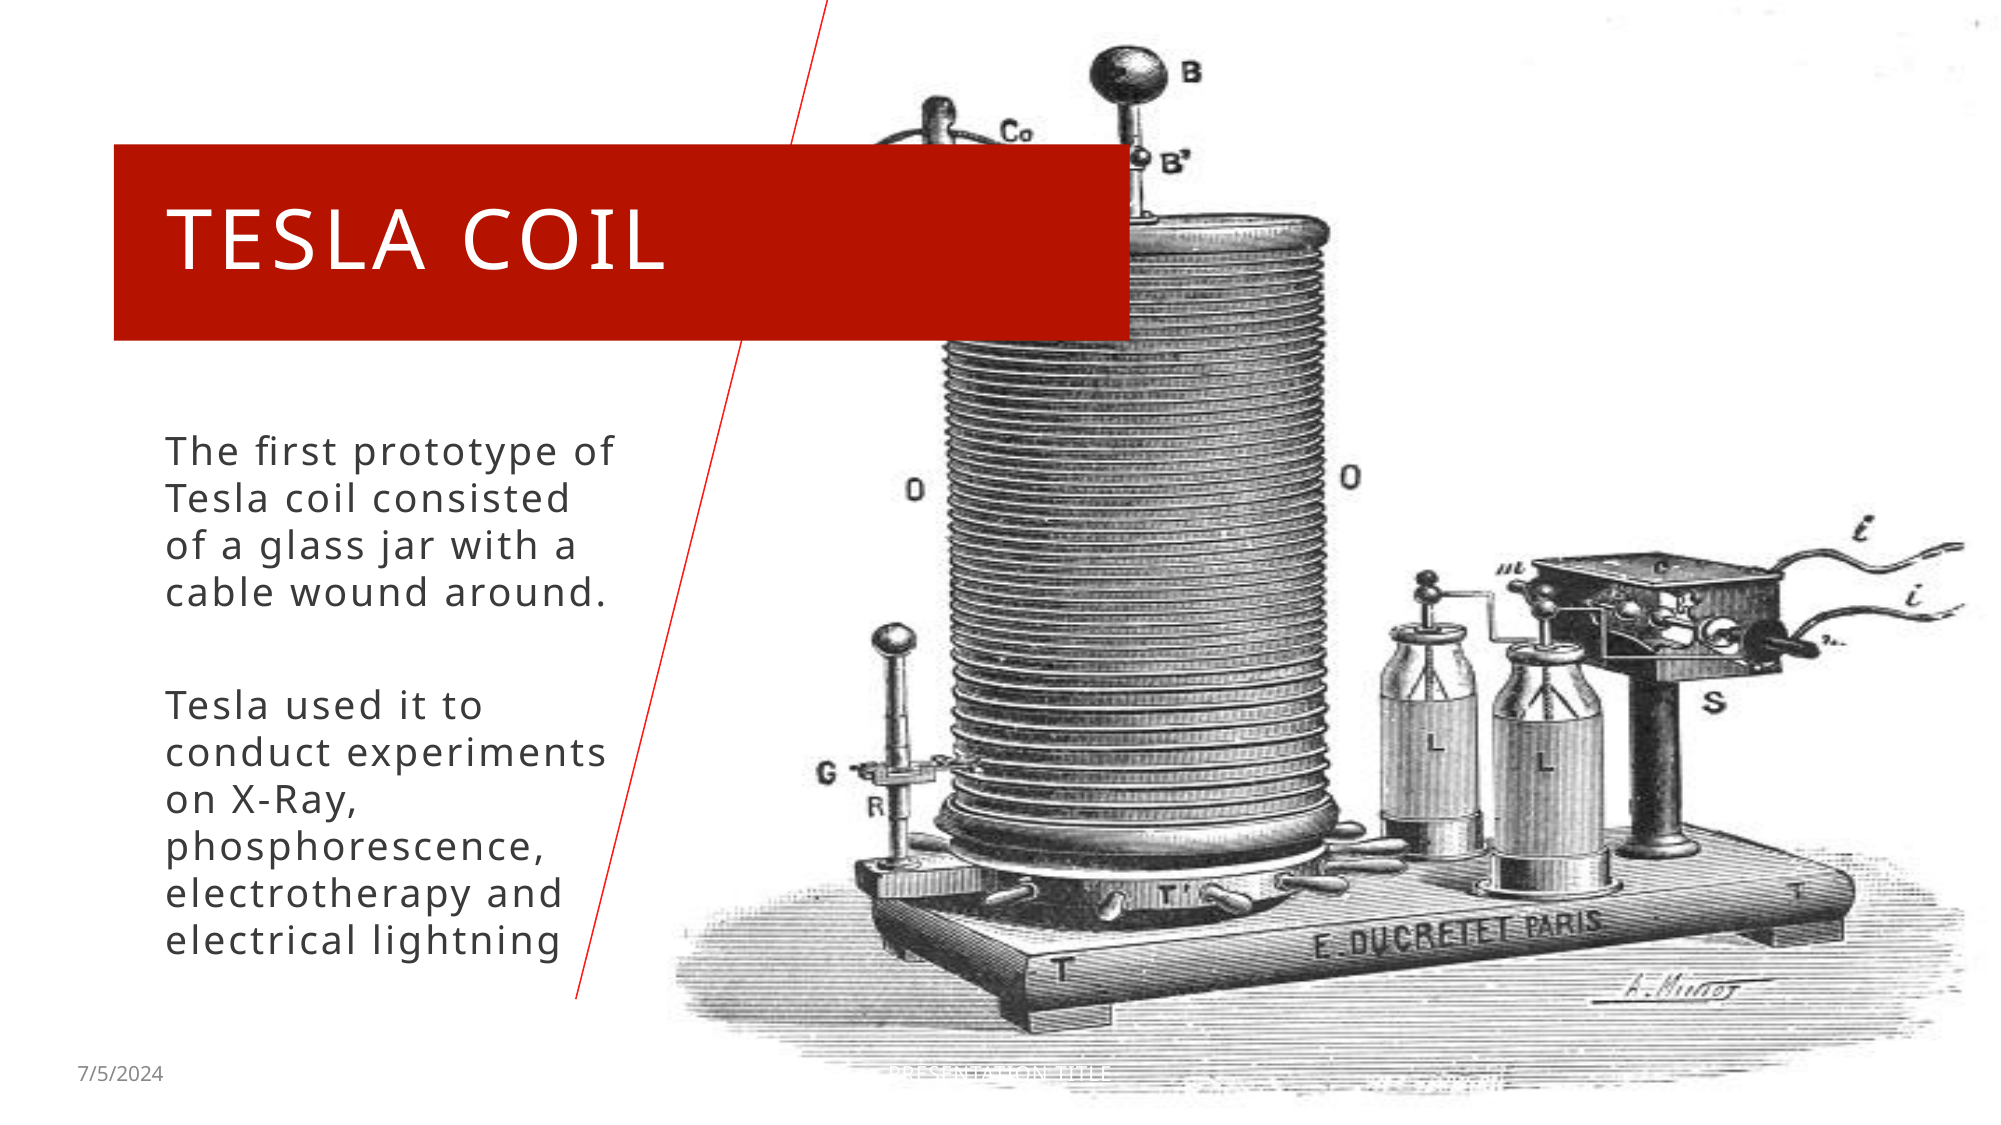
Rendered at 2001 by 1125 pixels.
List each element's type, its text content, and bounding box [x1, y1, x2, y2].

picture [623, 0, 2001, 1125]
title Tesla coil [113, 144, 623, 341]
subtitle The first prototype of Tesla coil consisted of a glass jar with a cable wound around. Tesla used it to conduct experiments on X-Ray, phosphorescence, electrotherapy and electrical lightning [150, 418, 623, 1000]
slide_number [62, 1042, 347, 1103]
